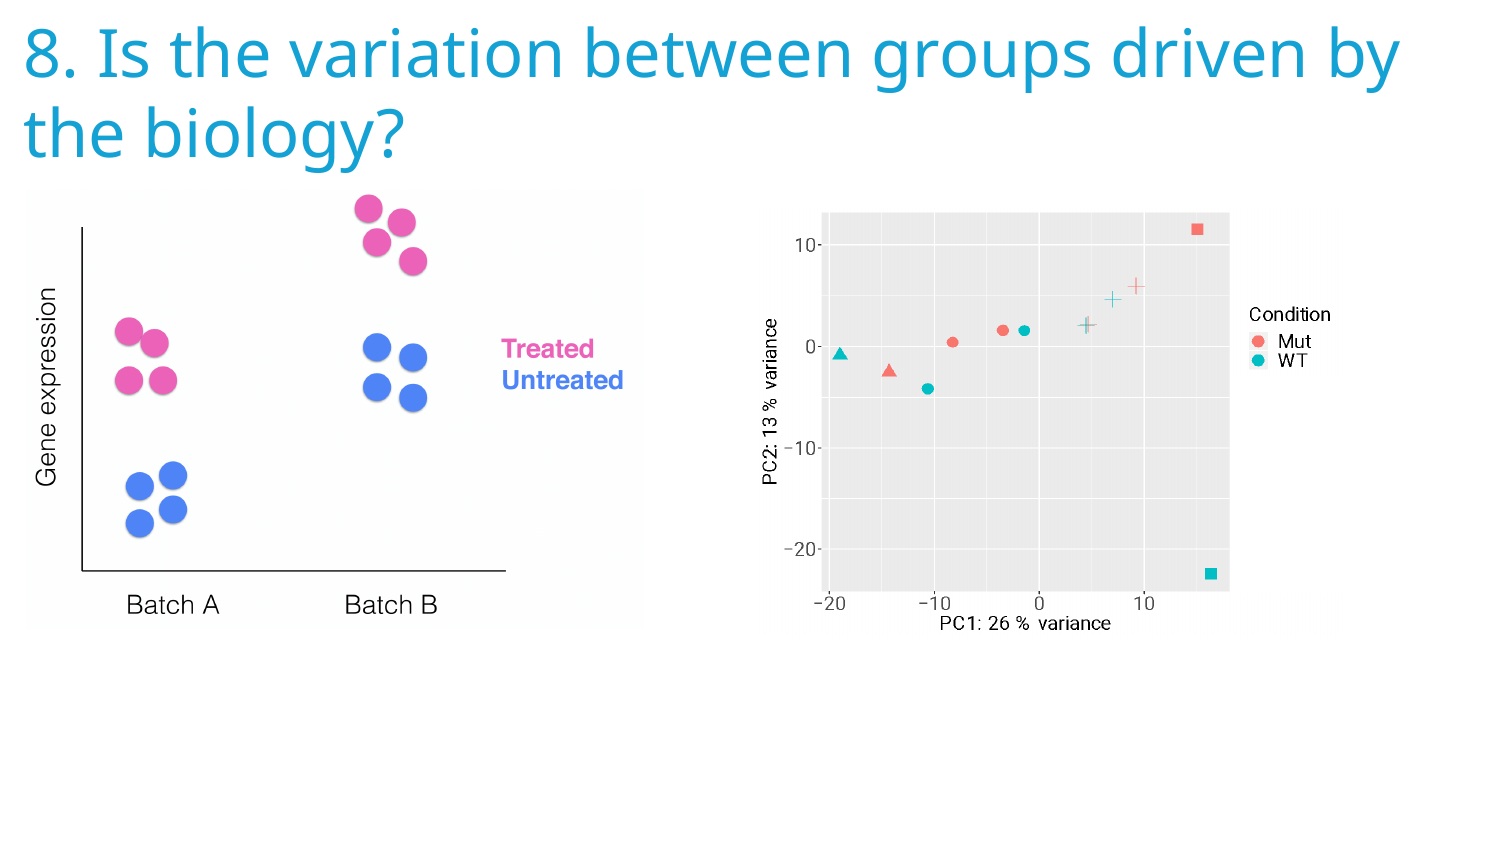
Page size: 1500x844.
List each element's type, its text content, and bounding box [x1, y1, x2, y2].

text_box 8. Is the variation between groups driven by the biology? [12, 5, 1455, 169]
picture [650, 207, 1451, 637]
picture [25, 189, 644, 629]
